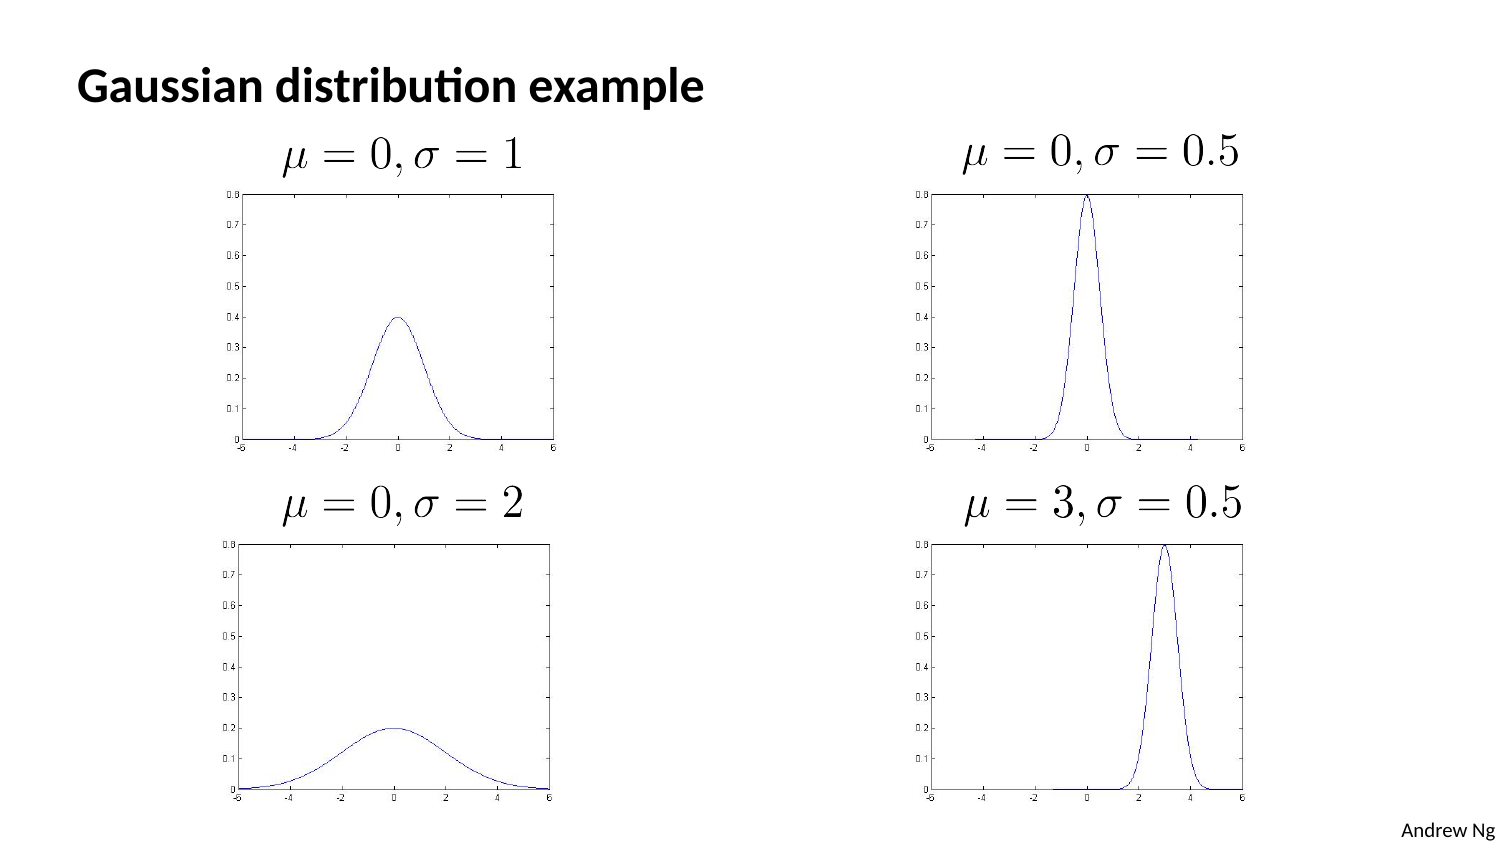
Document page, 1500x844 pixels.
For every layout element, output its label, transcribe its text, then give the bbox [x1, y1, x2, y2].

text_box Gaussian distribution example [62, 45, 1425, 121]
picture [879, 485, 1281, 823]
picture [186, 485, 588, 823]
picture [879, 134, 1281, 472]
picture [190, 136, 592, 472]
